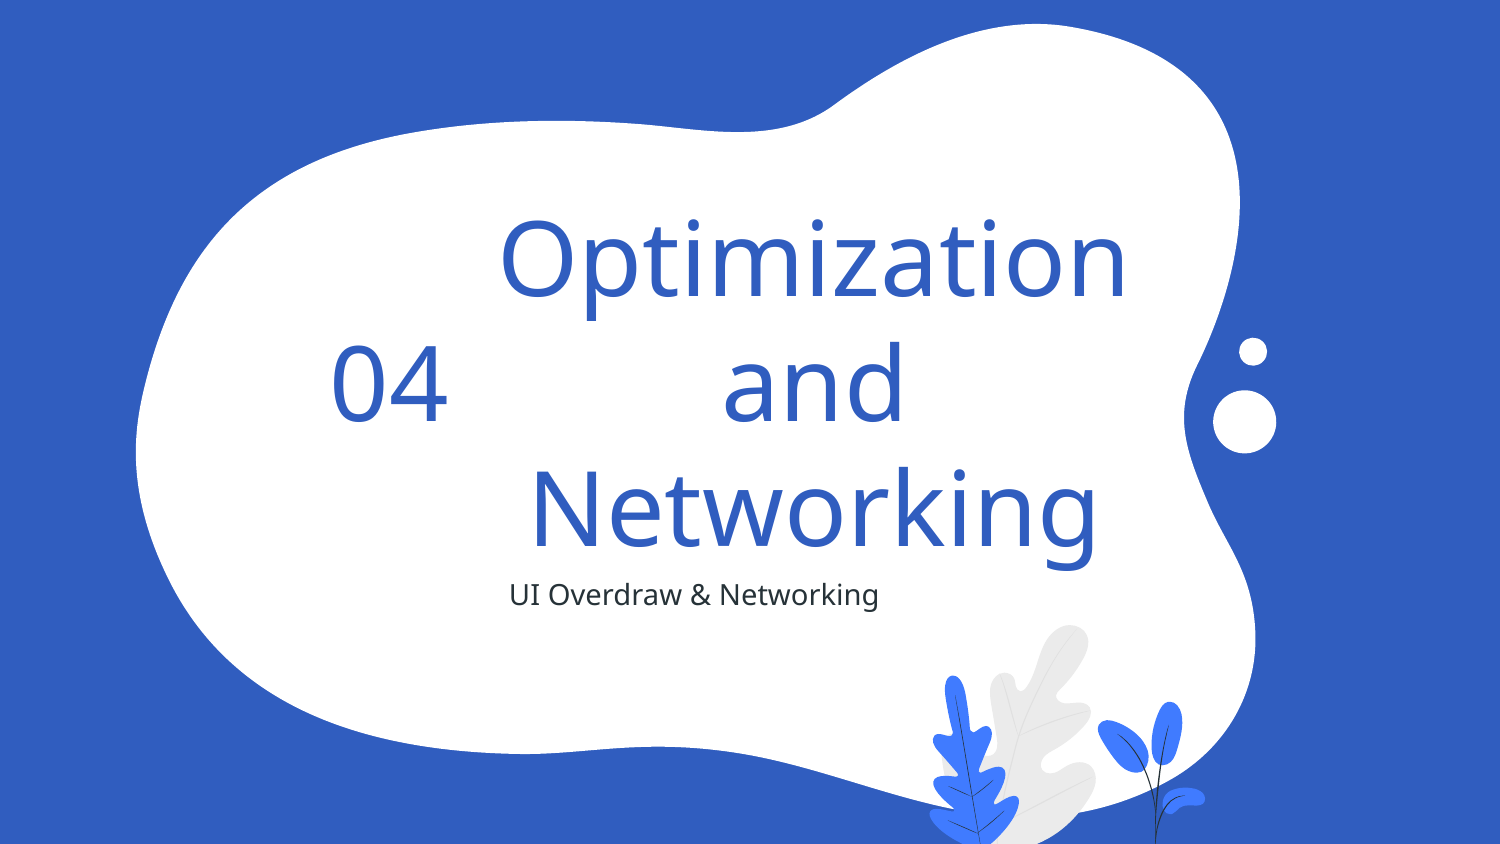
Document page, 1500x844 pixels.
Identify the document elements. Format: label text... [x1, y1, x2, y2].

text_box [928, 624, 1097, 844]
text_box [1096, 701, 1207, 844]
title Optimization and Networking [473, 310, 1182, 449]
subtitle UI Overdraw & Networking [305, 561, 1084, 626]
title 04 [305, 310, 473, 449]
